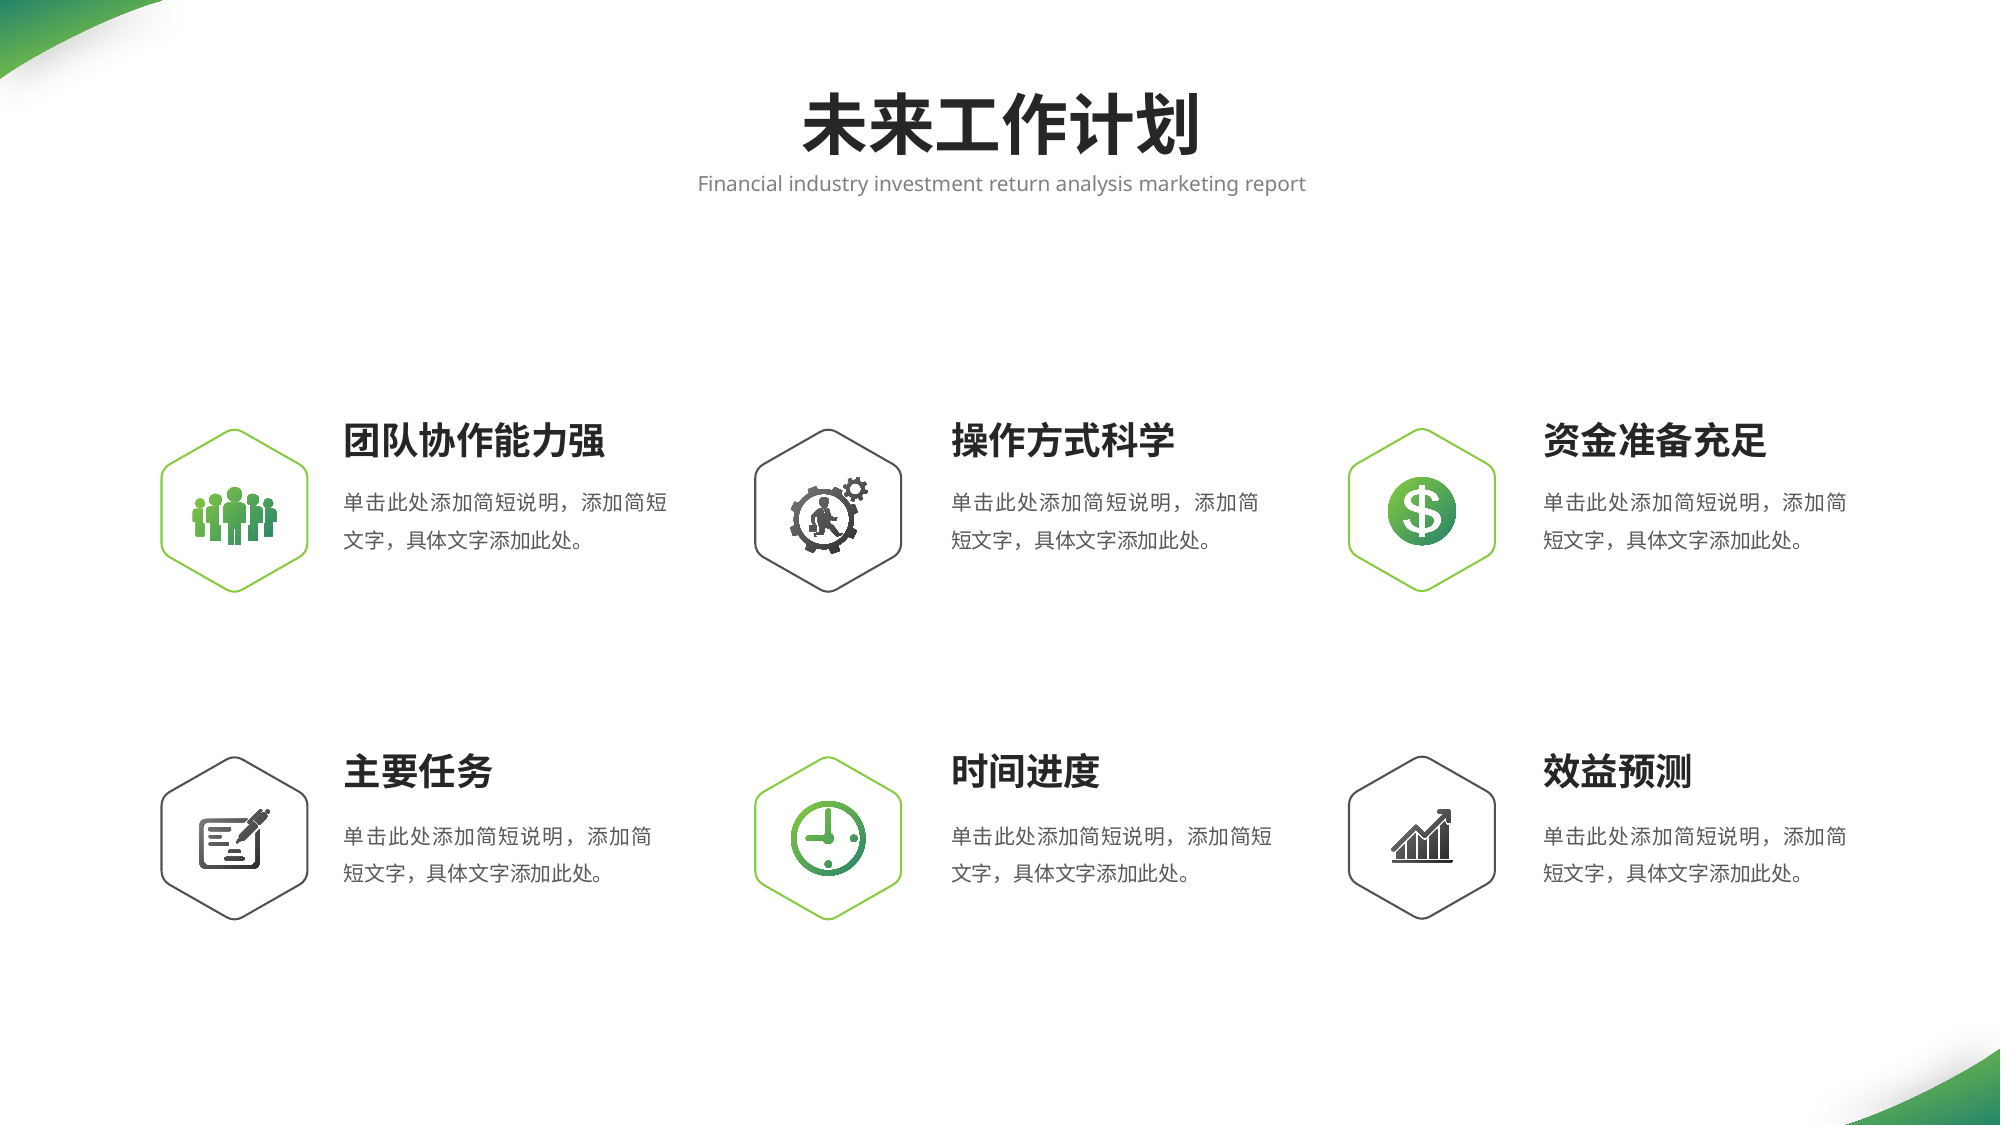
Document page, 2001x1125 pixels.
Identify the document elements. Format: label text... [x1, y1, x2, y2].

text_box 团队协作能力强 [343, 416, 649, 462]
text_box [1347, 755, 1496, 920]
text_box [1387, 476, 1457, 547]
text_box [199, 809, 270, 869]
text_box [544, 75, 1459, 205]
text_box [754, 428, 903, 593]
text_box [1391, 809, 1451, 859]
text_box [160, 756, 309, 921]
text_box 资金准备充足 [1543, 416, 1848, 462]
text_box 效益预测 [1543, 747, 1750, 793]
text_box 单击此处添加简短说明，添加简短文字，具体文字添加此处。 [343, 477, 667, 553]
text_box [223, 487, 246, 545]
text_box 主要任务 [343, 747, 550, 793]
text_box [160, 428, 309, 593]
text_box 操作方式科学 [951, 416, 1213, 462]
text_box [1347, 427, 1496, 593]
text_box [263, 498, 277, 537]
text_box 单击此处添加简短说明，添加简短文字，具体文字添加此处。 [343, 810, 653, 886]
text_box 时间进度 [951, 747, 1158, 793]
text_box 单击此处添加简短说明，添加简短文字，具体文字添加此处。 [1543, 477, 1848, 553]
text_box 单击此处添加简短说明，添加简短文字，具体文字添加此处。 [1543, 810, 1848, 886]
text_box [791, 801, 866, 876]
text_box [206, 493, 222, 541]
text_box 单击此处添加简短说明，添加简短文字，具体文字添加此处。 [951, 810, 1273, 886]
text_box [790, 477, 868, 554]
text_box [247, 493, 263, 541]
text_box 单击此处添加简短说明，添加简短文字，具体文字添加此处。 [951, 477, 1260, 553]
text_box [754, 756, 903, 921]
text_box [192, 498, 205, 537]
